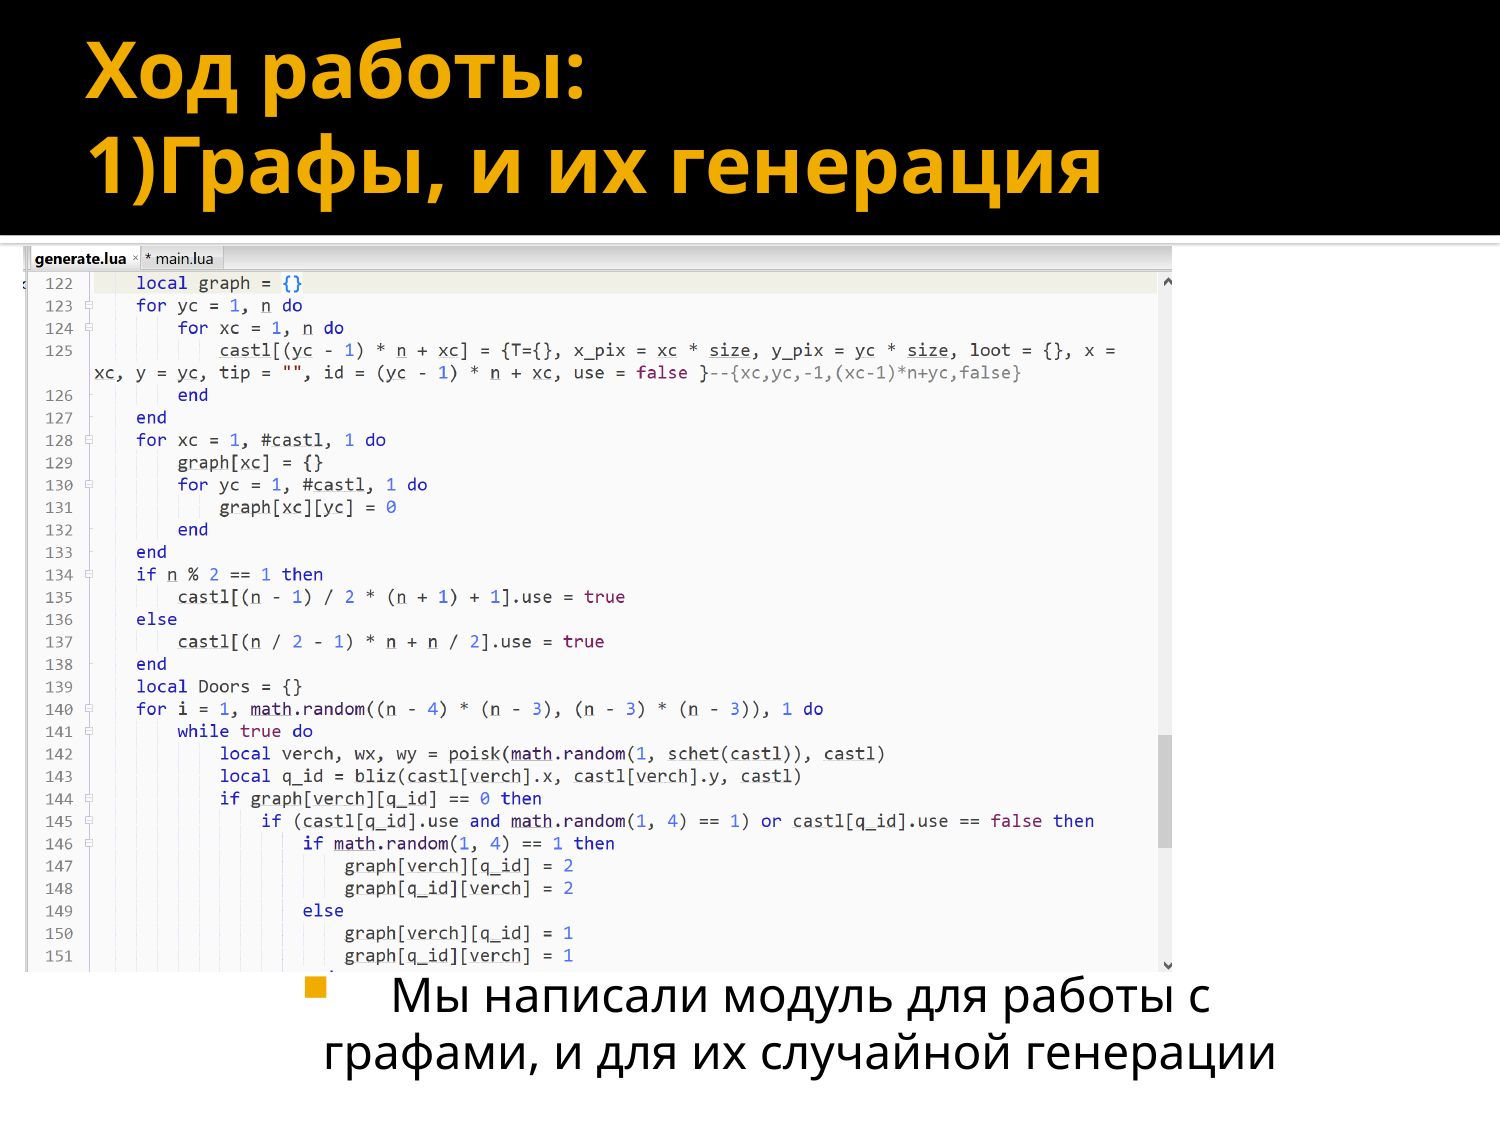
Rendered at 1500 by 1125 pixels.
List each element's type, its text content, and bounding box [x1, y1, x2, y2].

picture [23, 246, 1172, 972]
title Ход работы: 1)Графы, и их генерация [70, 11, 1421, 218]
list Мы написали модуль для работы с графами, и для их случайной генерации [222, 949, 1325, 1125]
